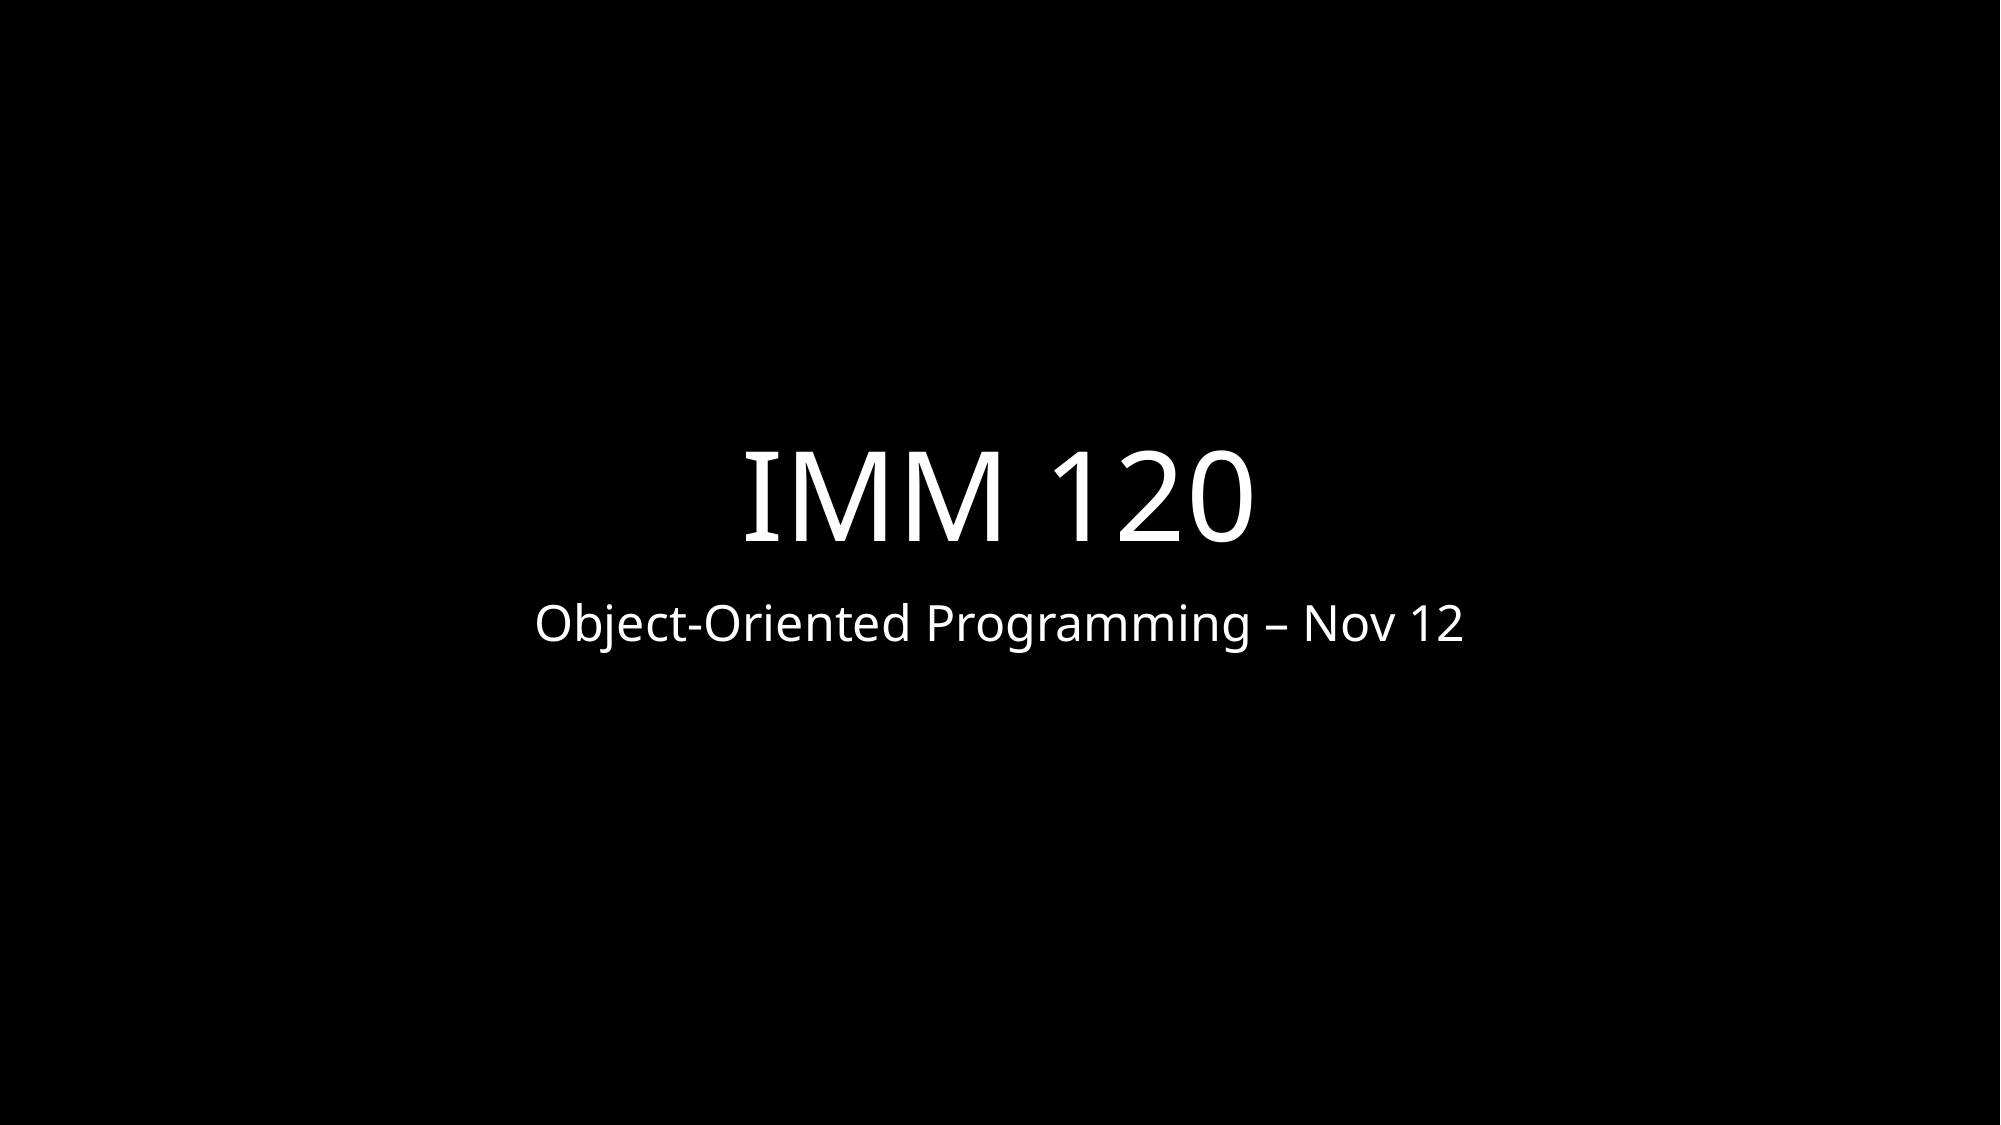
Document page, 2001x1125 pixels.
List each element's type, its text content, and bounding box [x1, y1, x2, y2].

subtitle Object-Oriented Programming – Nov 12 [249, 590, 1750, 863]
title IMM 120 [249, 184, 1750, 576]
